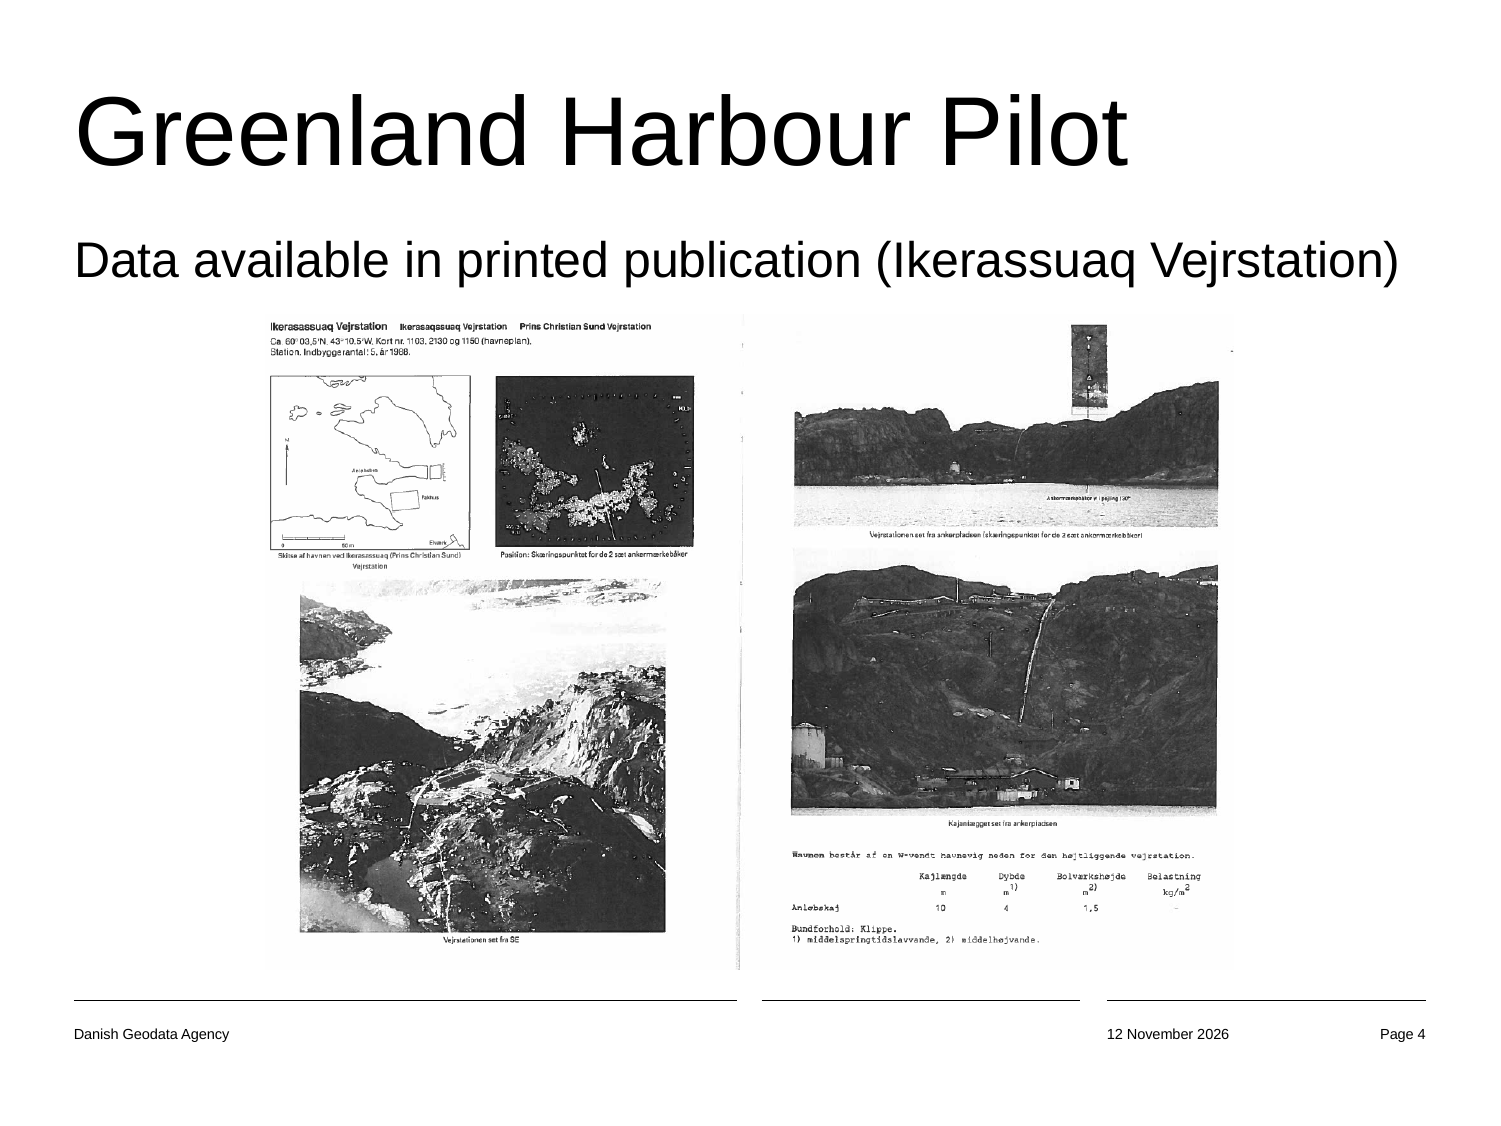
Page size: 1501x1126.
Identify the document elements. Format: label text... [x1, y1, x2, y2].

slide_number Page 4 [1305, 1024, 1426, 1085]
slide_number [1106, 1024, 1295, 1085]
title Greenland Harbour Pilot Data available in printed publication (Ikerassuaq Vejrstation) [74, 82, 1426, 295]
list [265, 314, 1234, 971]
footer Danish Geodata Agency [73, 1024, 737, 1085]
